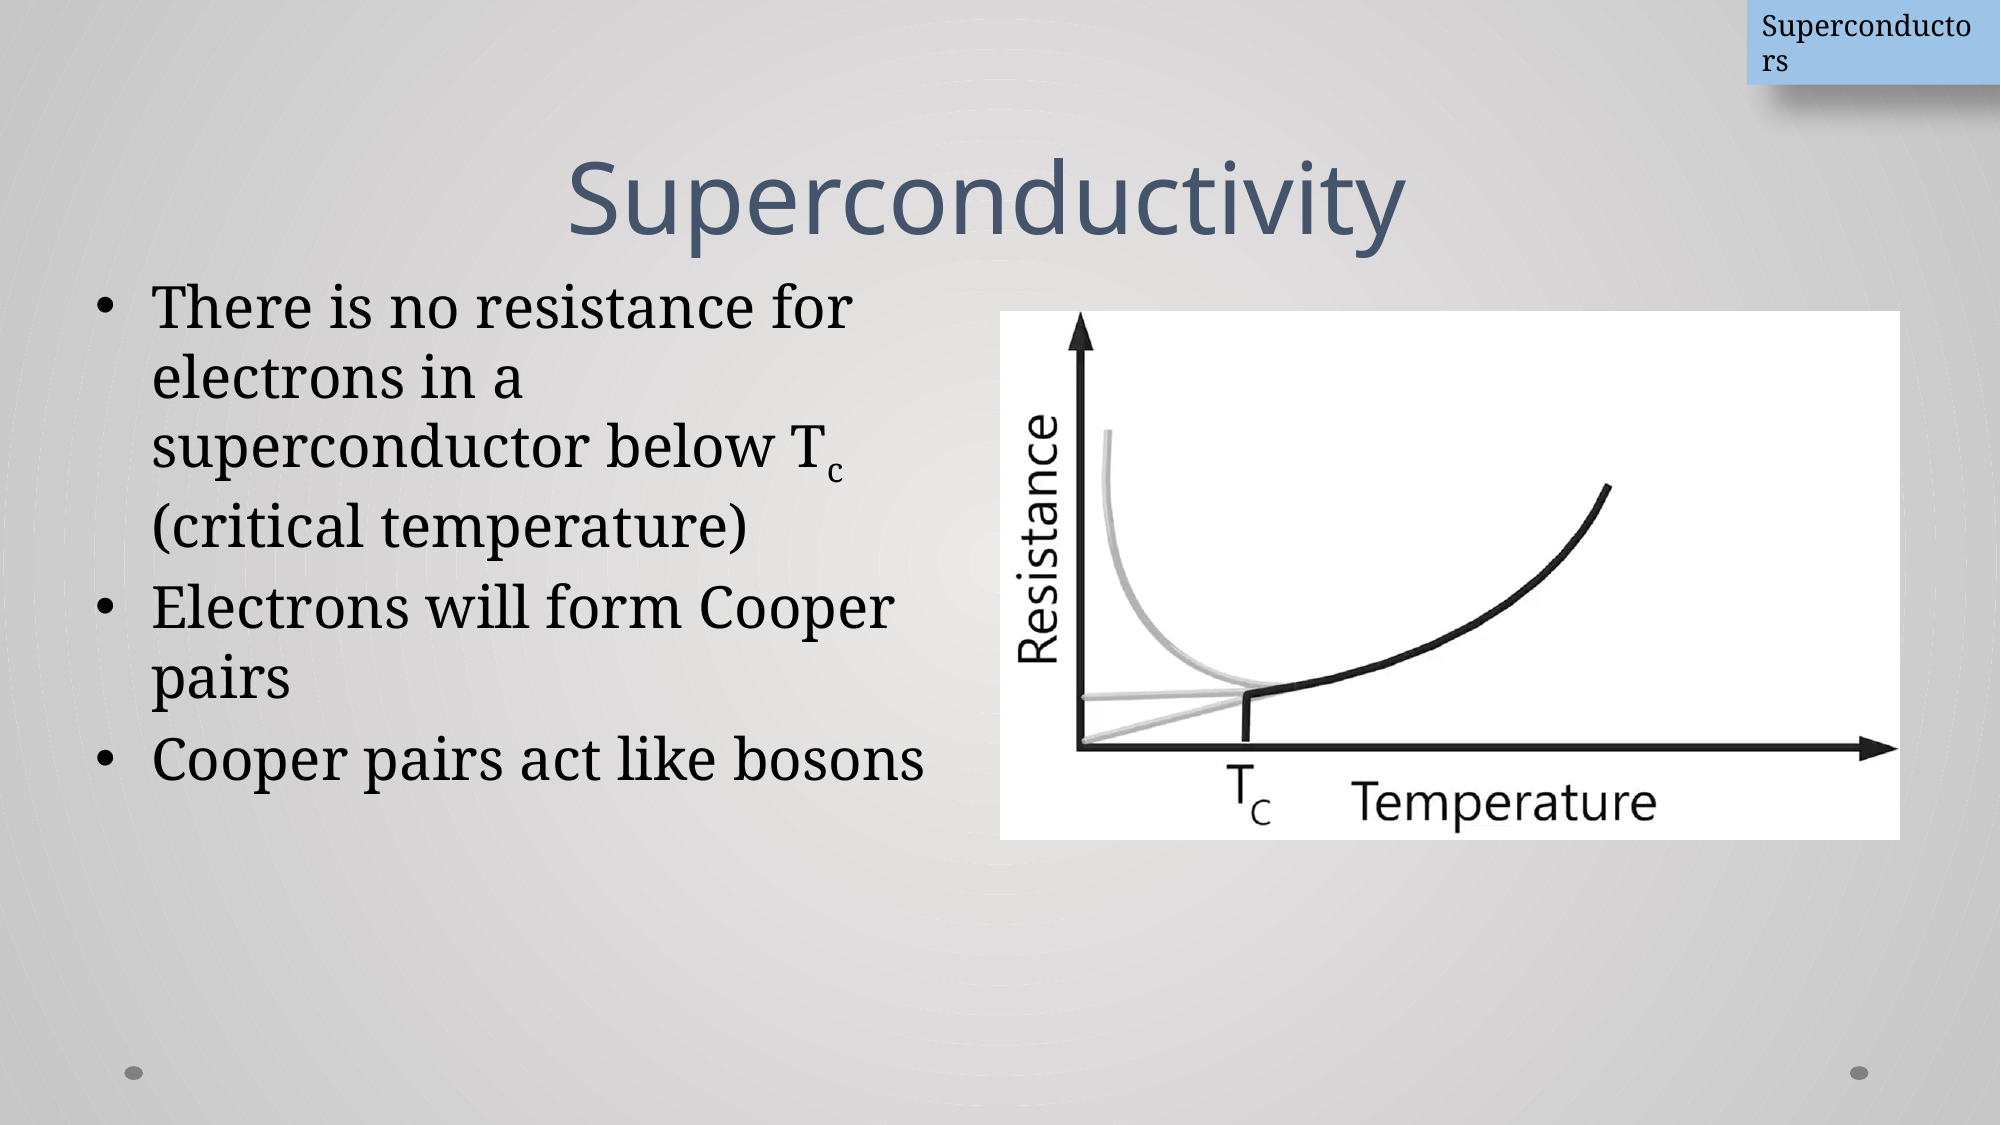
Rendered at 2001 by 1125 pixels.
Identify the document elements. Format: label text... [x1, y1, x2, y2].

title Superconductivity [99, 0, 1900, 263]
list There is no resistance for electrons in a superconductor below Tc (critical temperature) Electrons will form Cooper pairs Cooper pairs act like bosons [80, 262, 968, 944]
picture [1000, 311, 1901, 840]
text_box Superconductors [1747, 0, 2000, 85]
